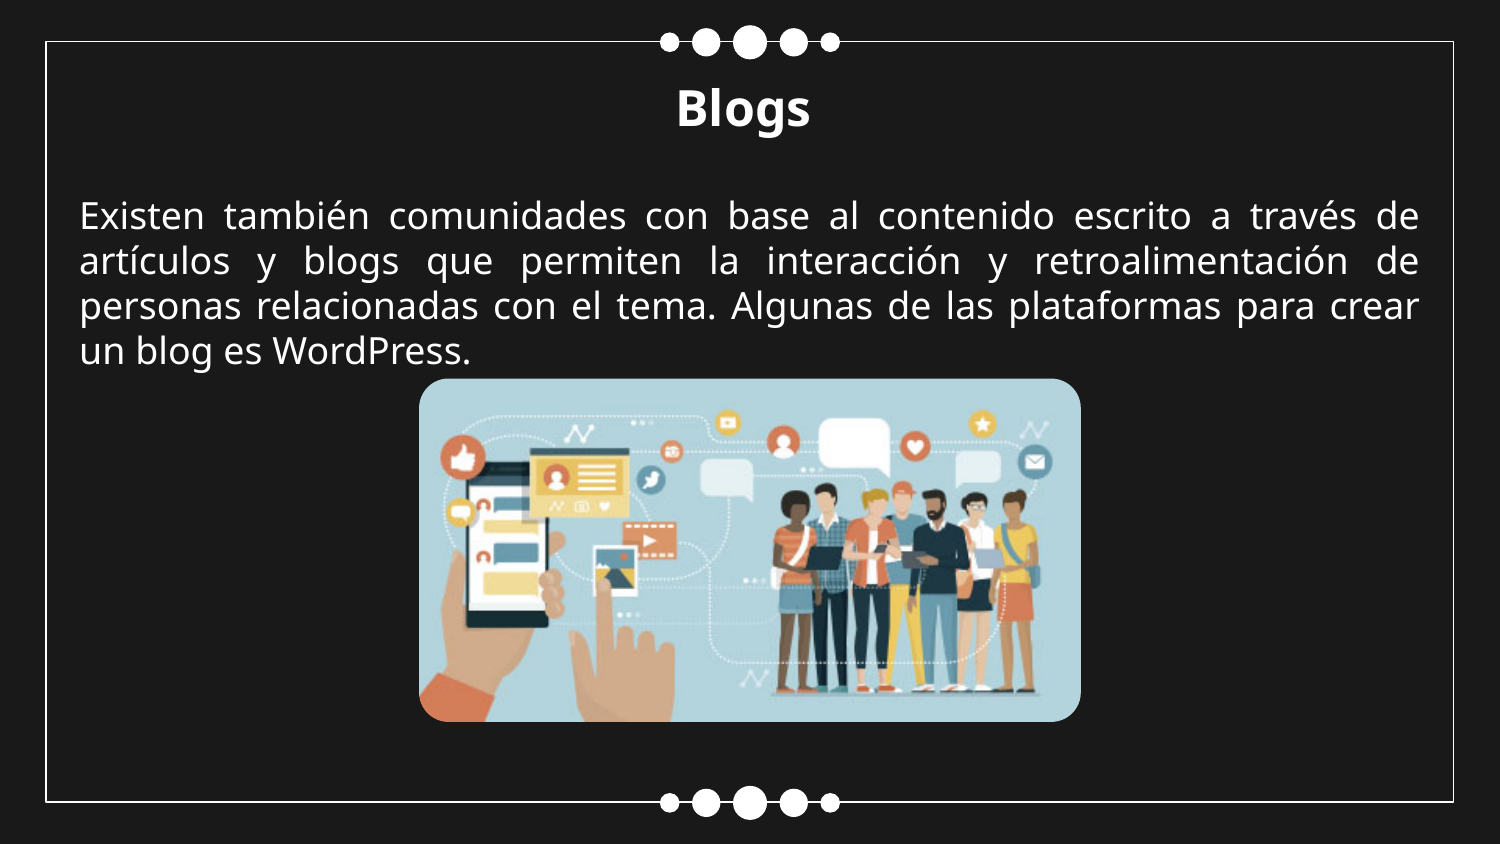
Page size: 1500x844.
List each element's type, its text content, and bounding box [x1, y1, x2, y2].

picture [418, 378, 1082, 723]
title Blogs [118, 69, 1382, 143]
text_box Existen también comunidades con base al contenido escrito a través de artículos y blogs que permiten la interacción y retroalimentación de personas relacionadas con el tema. Algunas de las plataformas para crear un blog es WordPress. [64, 184, 1436, 380]
